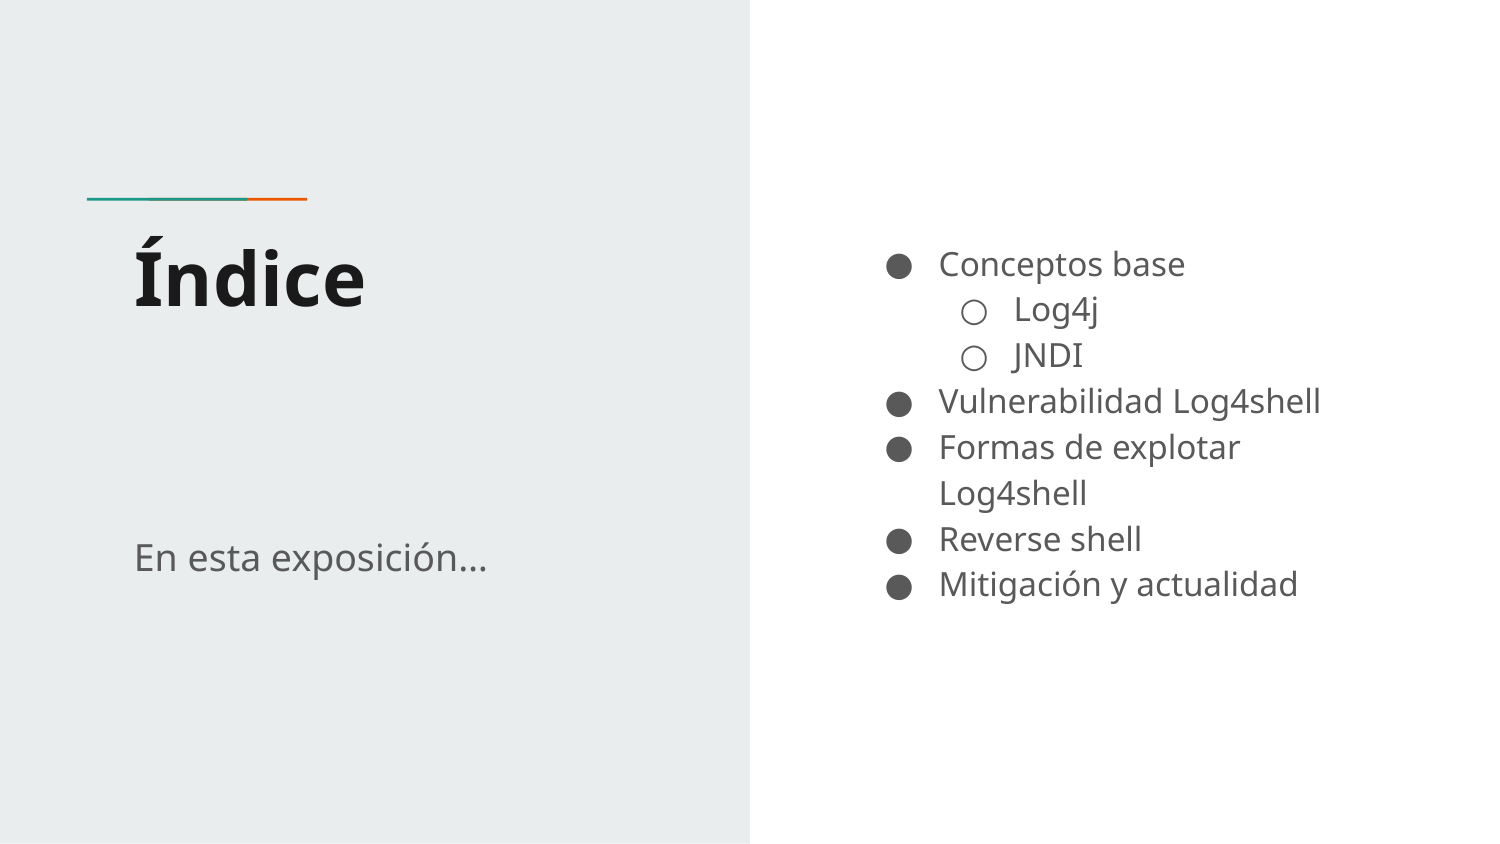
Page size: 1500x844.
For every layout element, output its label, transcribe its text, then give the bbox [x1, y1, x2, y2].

title Índice [119, 216, 662, 494]
subtitle En esta exposición… [118, 518, 661, 644]
list Conceptos base Log4j JNDI Vulnerabilidad Log4shell Formas de explotar Log4shell Reverse shell Mitigación y actualidad [848, 221, 1403, 719]
